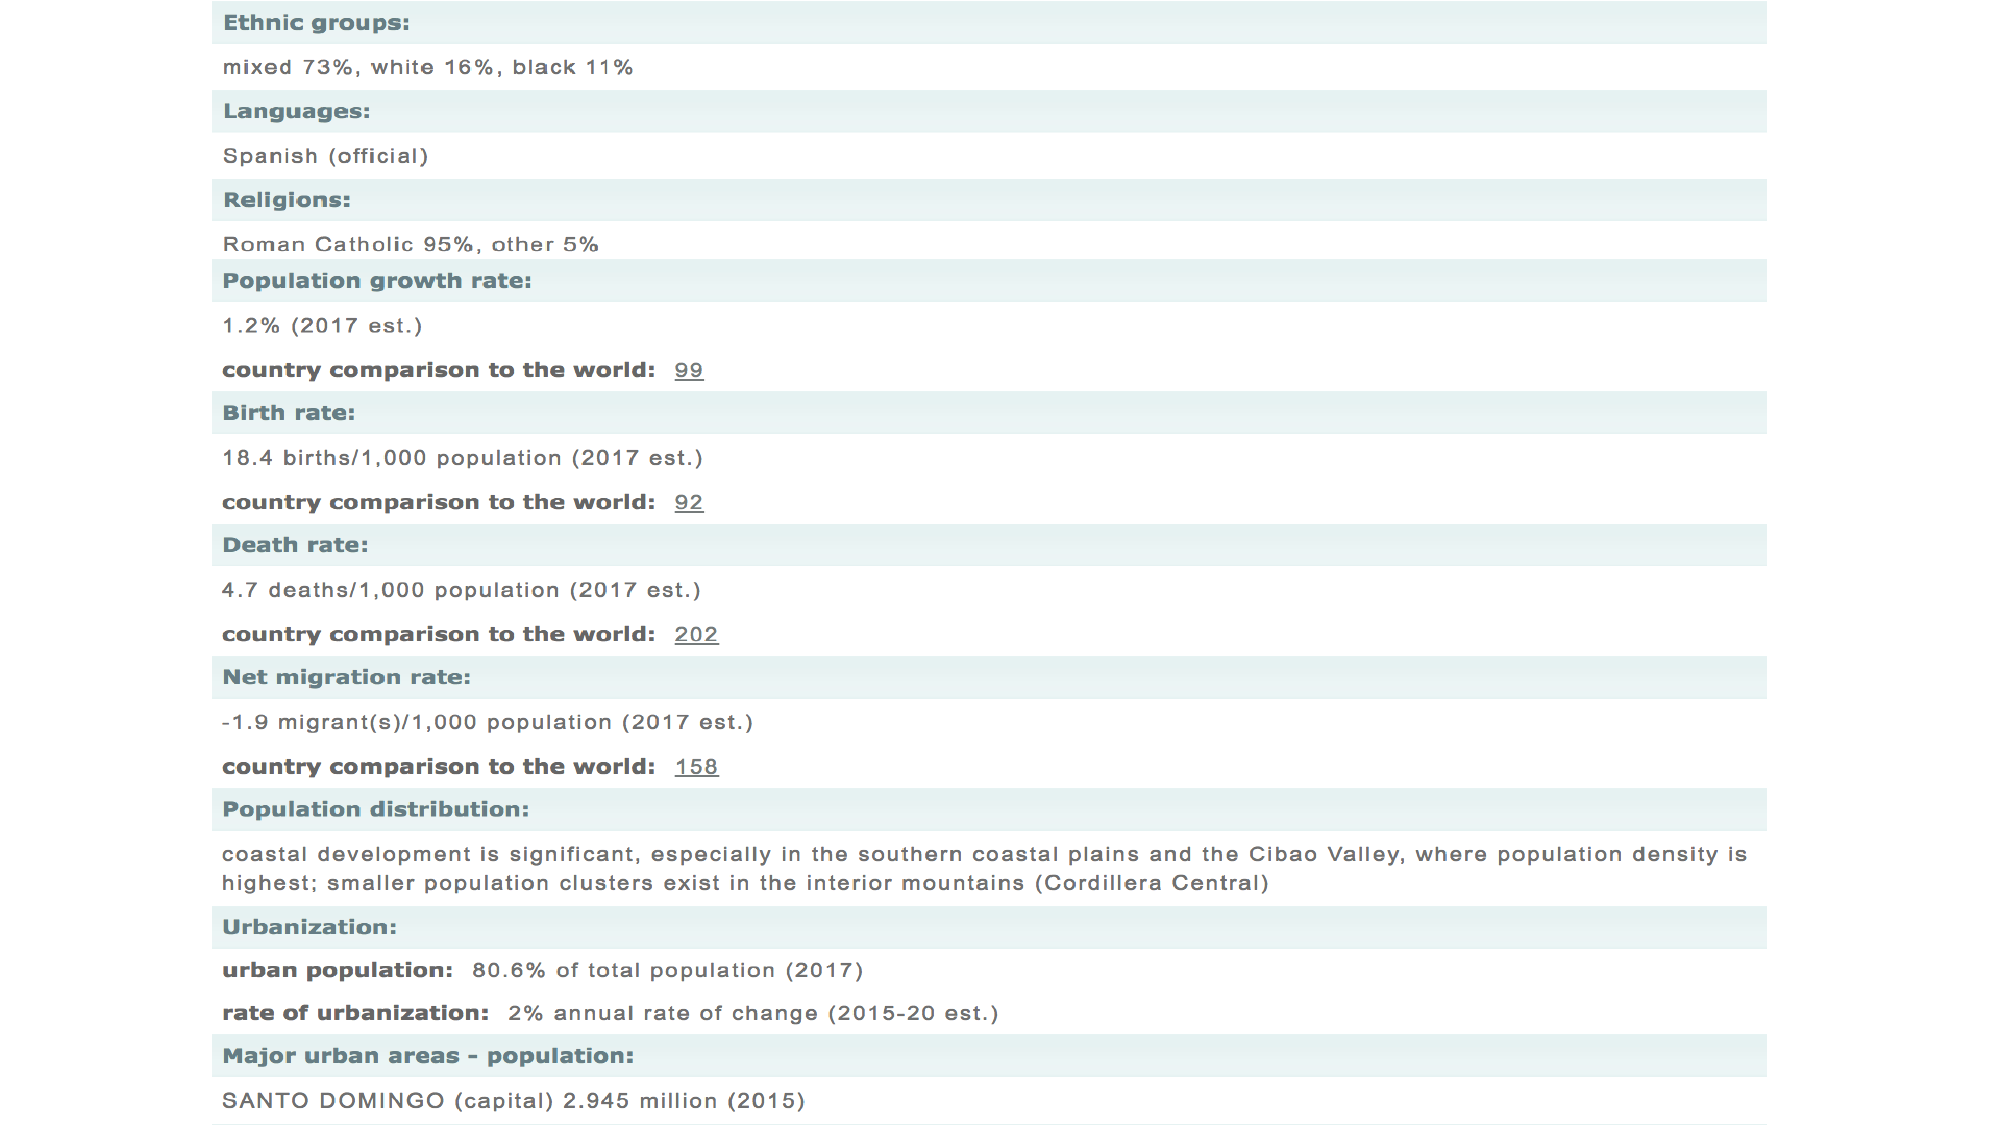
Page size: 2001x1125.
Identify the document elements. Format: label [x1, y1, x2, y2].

picture [198, 0, 1767, 1125]
